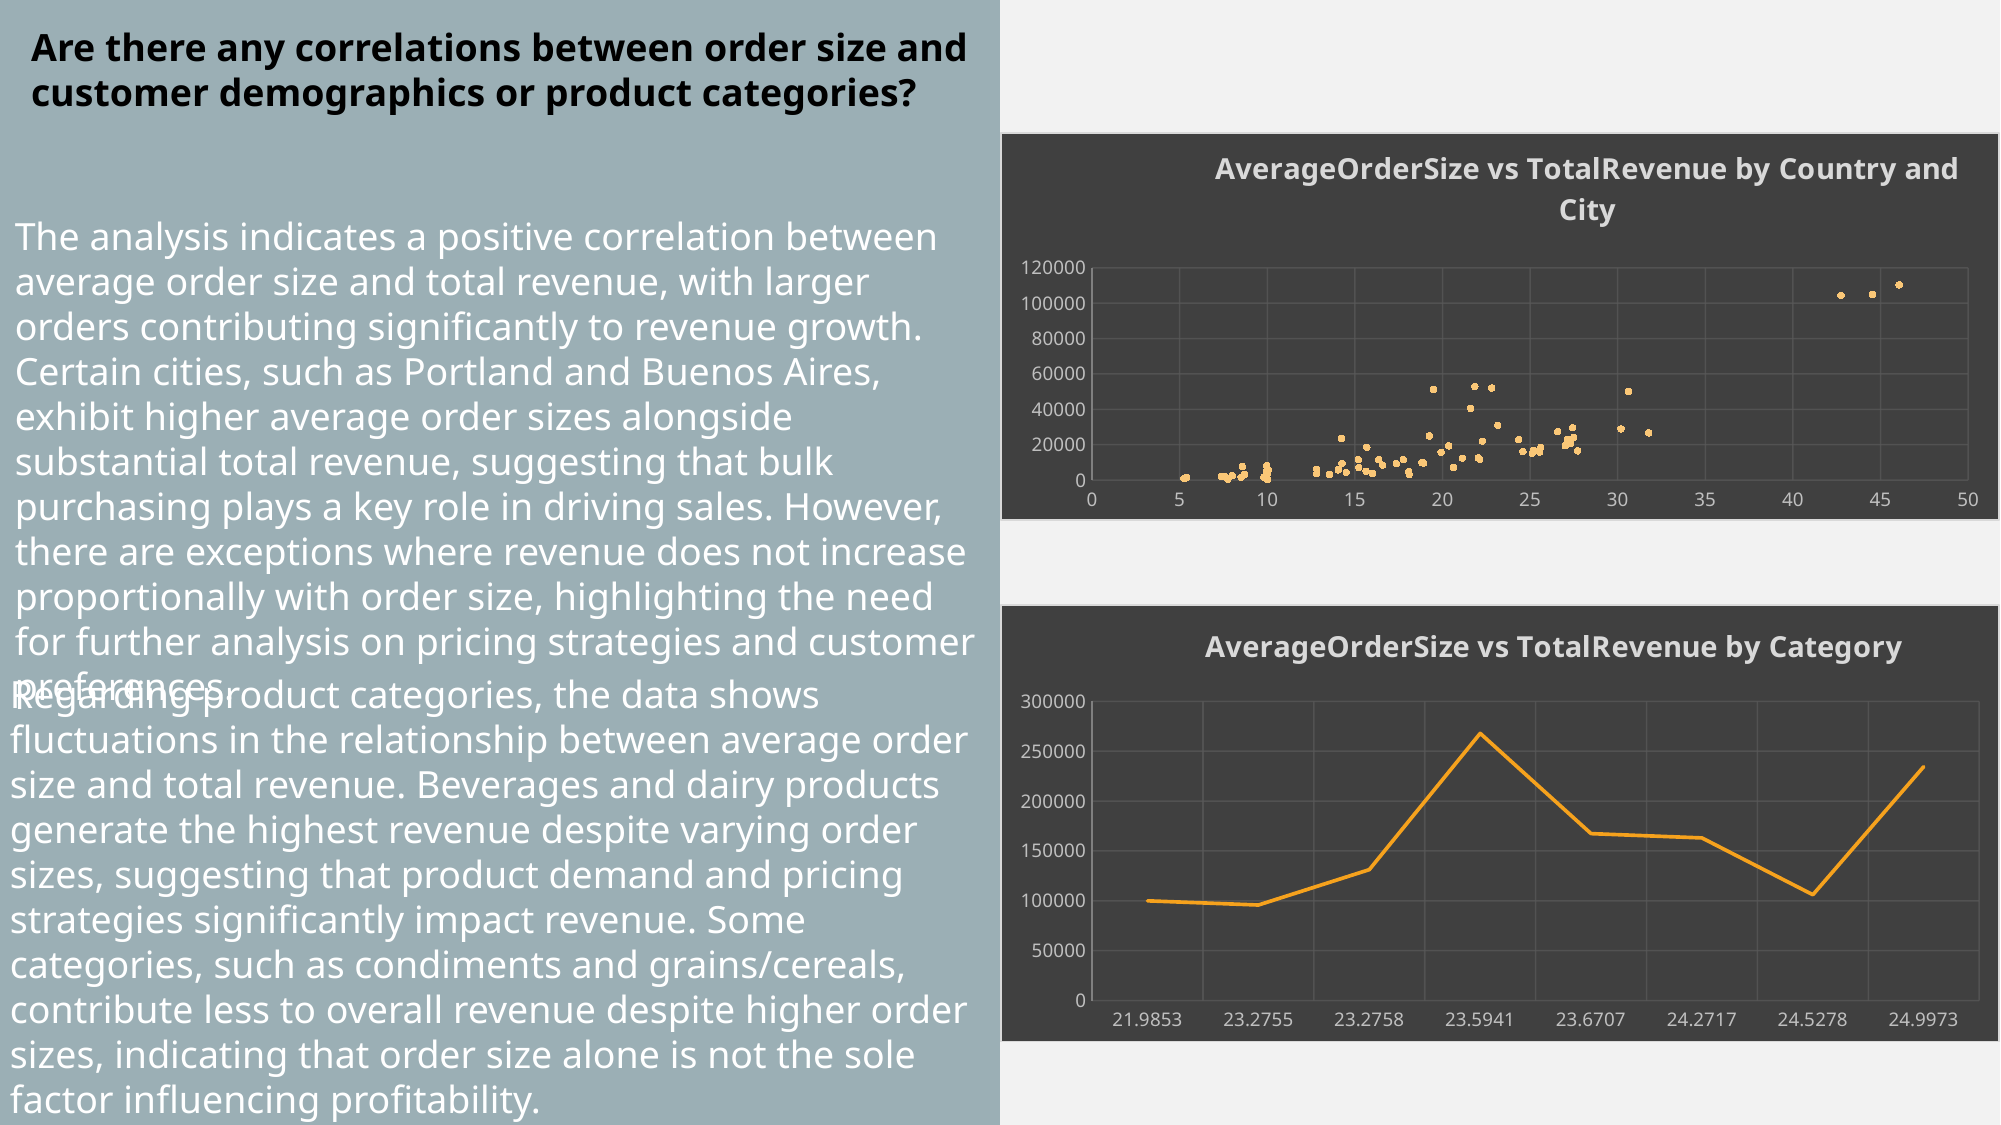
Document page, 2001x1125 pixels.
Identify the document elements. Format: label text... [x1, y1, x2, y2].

chart [999, 603, 2000, 1043]
list Are there any correlations between order size and customer demographics or product categories? [0, 16, 1000, 205]
text_box Regarding product categories, the data shows fluctuations in the relationship between average order size and total revenue. Beverages and dairy products generate the highest revenue despite varying order sizes, suggesting that product demand and pricing strategies significantly impact revenue. Some categories, such as condiments and grains/cereals, contribute less to overall revenue despite higher order sizes, indicating that order size alone is not the sole factor influencing profitability. [0, 663, 1000, 1125]
text_box The analysis indicates a positive correlation between average order size and total revenue, with larger orders contributing significantly to revenue growth. Certain cities, such as Portland and Buenos Aires, exhibit higher average order sizes alongside substantial total revenue, suggesting that bulk purchasing plays a key role in driving sales. However, there are exceptions where revenue does not increase proportionally with order size, highlighting the need for further analysis on pricing strategies and customer preferences. [0, 205, 1001, 663]
chart [999, 131, 2000, 521]
